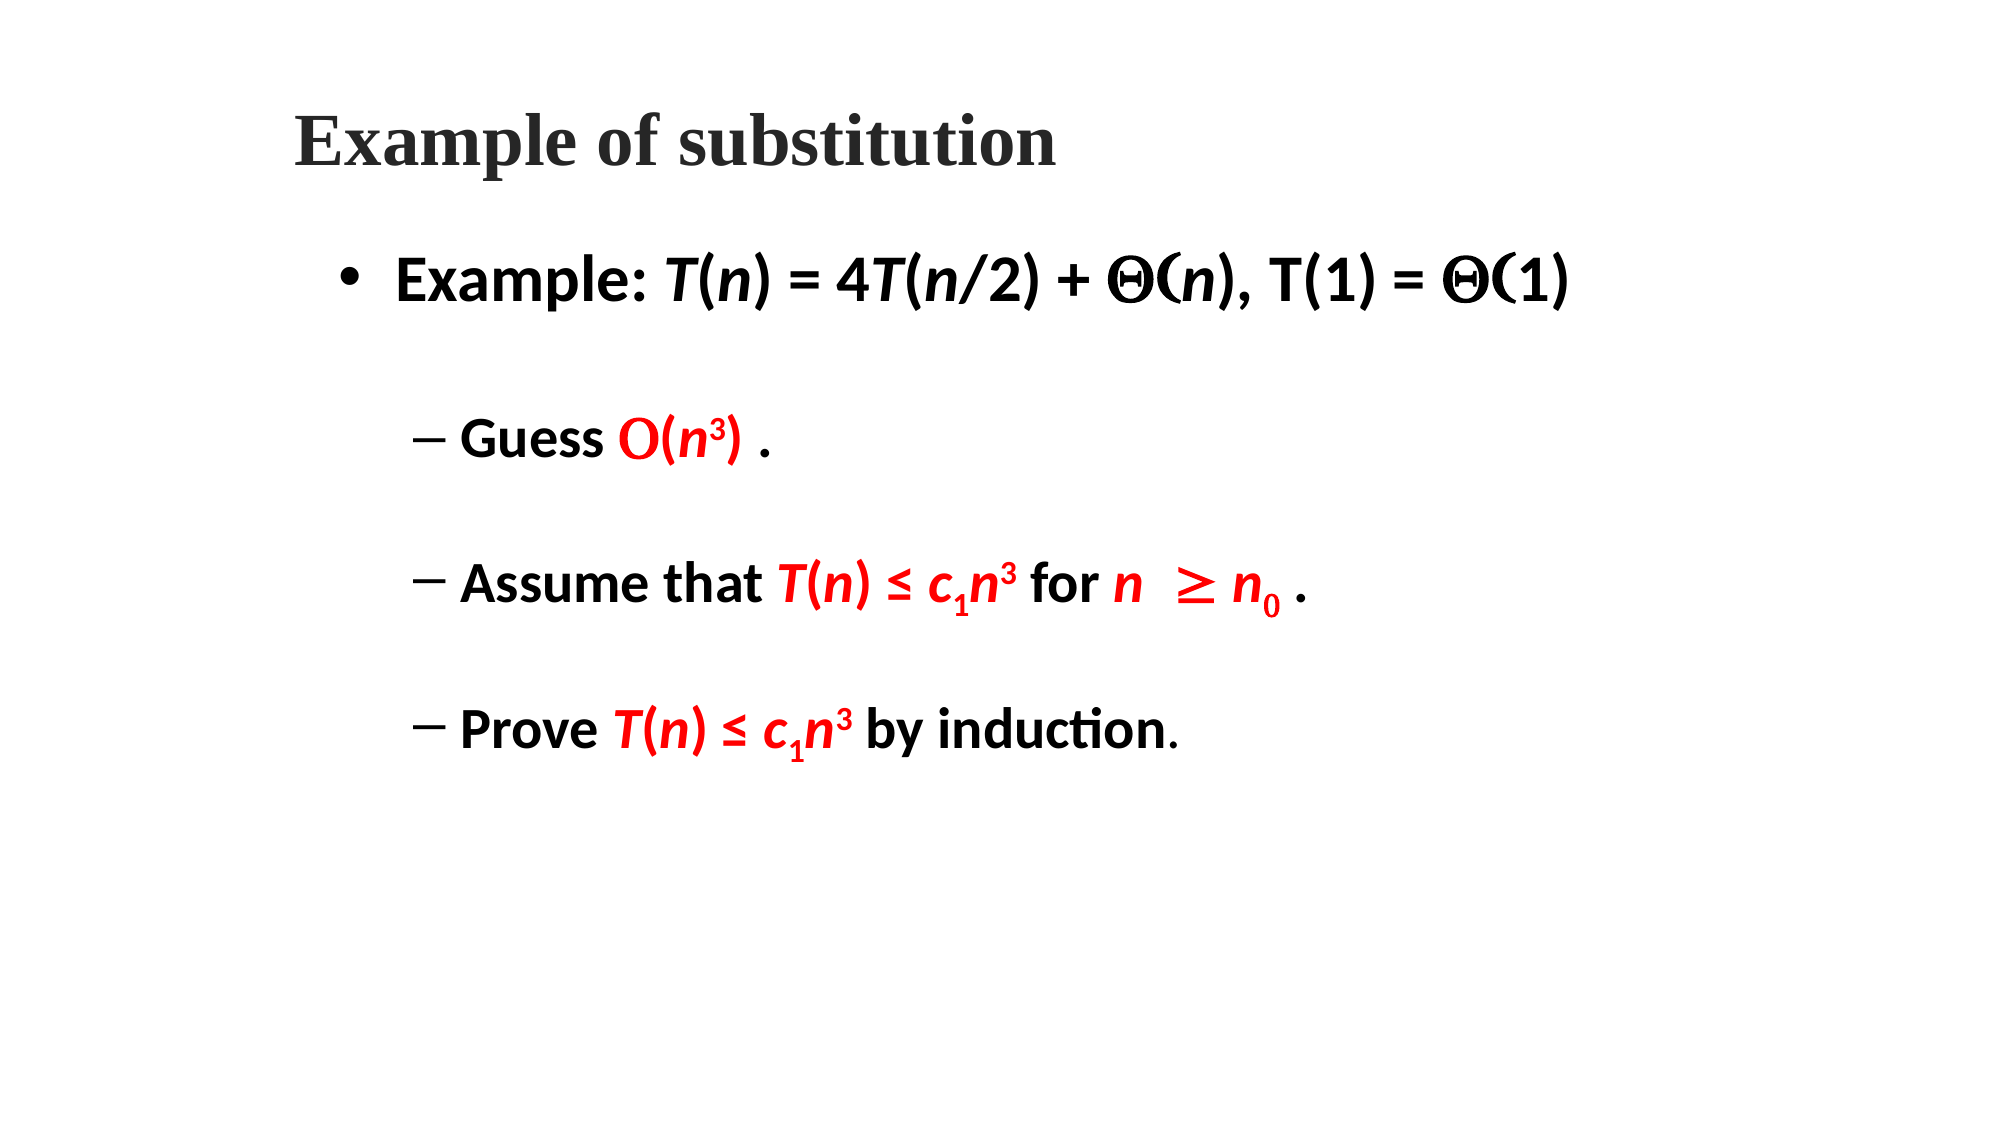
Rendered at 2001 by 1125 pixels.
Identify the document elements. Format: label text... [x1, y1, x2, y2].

title Example of substitution [279, 79, 1659, 193]
list Example: T(n) = 4T(n/2) + Q(n), T(1) = Q(1) Guess O(n3) . Assume that T(n) ≤ c1n3 for n  n0 . Prove T(n) ≤ c1n3 by induction. [323, 235, 1683, 1005]
